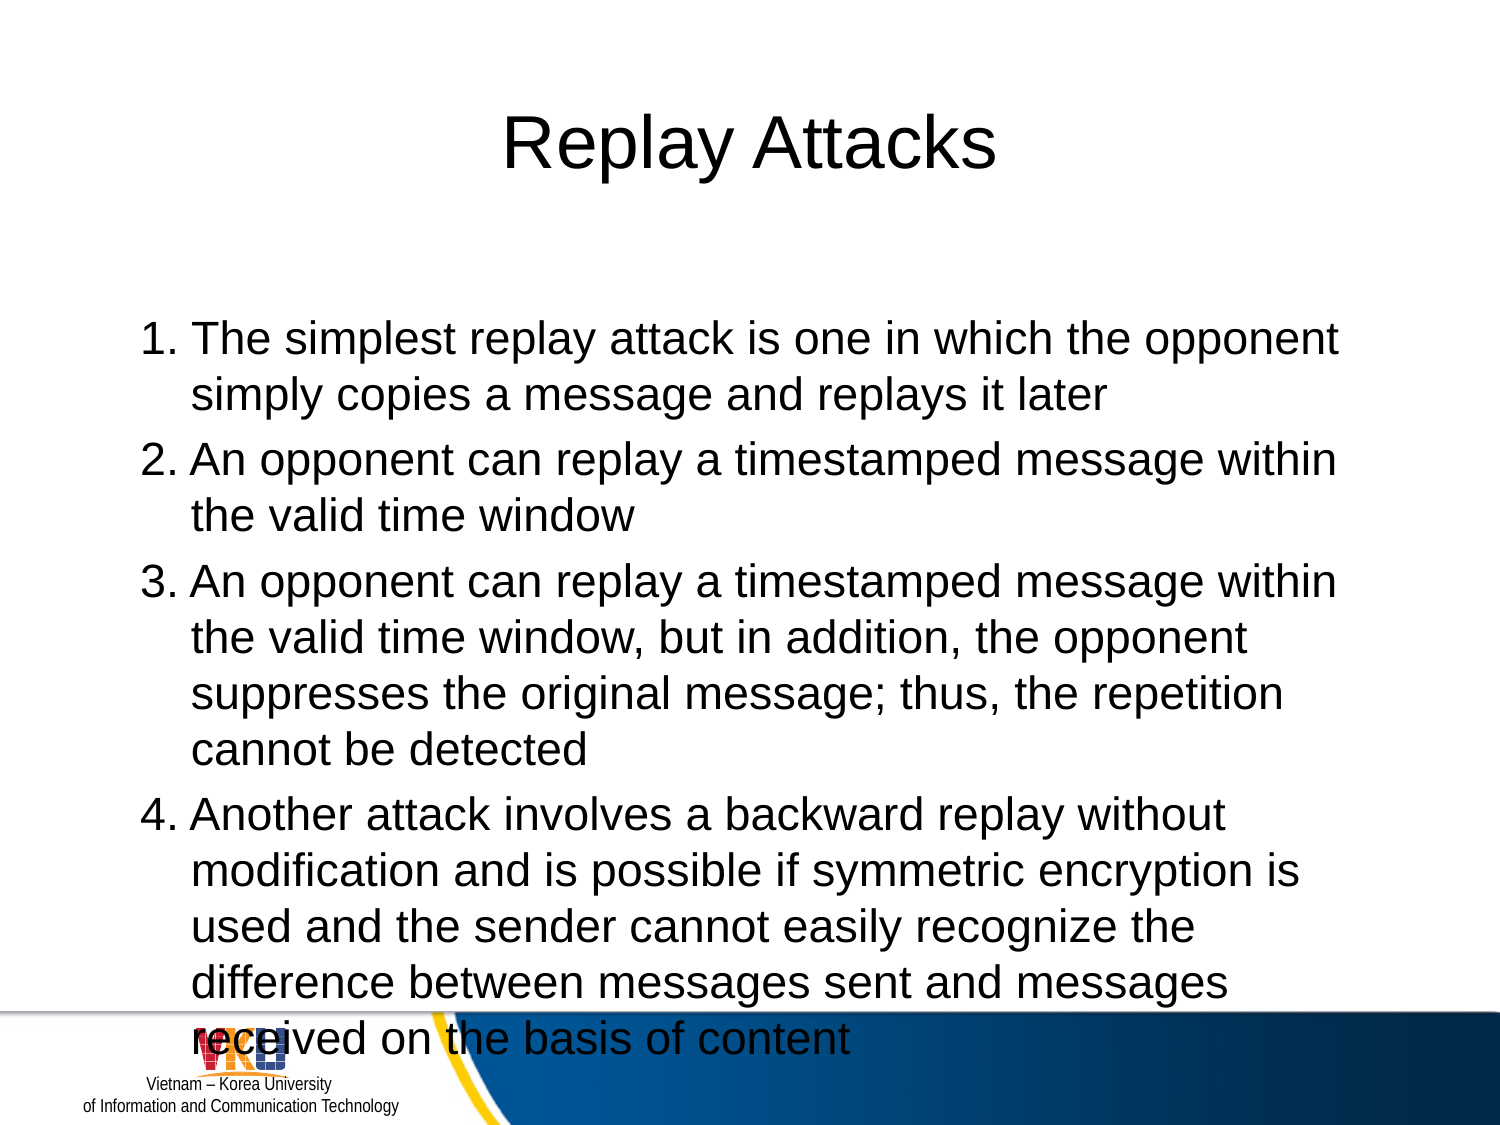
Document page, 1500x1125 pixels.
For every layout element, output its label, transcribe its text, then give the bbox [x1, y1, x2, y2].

title Replay Attacks [75, 45, 1425, 233]
list 1. The simplest replay attack is one in which the opponent simply copies a message and replays it later 2. An opponent can replay a timestamped message within the valid time window 3. An opponent can replay a timestamped message within the valid time window, but in addition, the opponent suppresses the original message; thus, the repetition cannot be detected 4. Another attack involves a backward replay without modification and is possible if symmetric encryption is used and the sender cannot easily recognize the difference between messages sent and messages received on the basis of content [125, 299, 1367, 1088]
picture [0, 1011, 1500, 1125]
